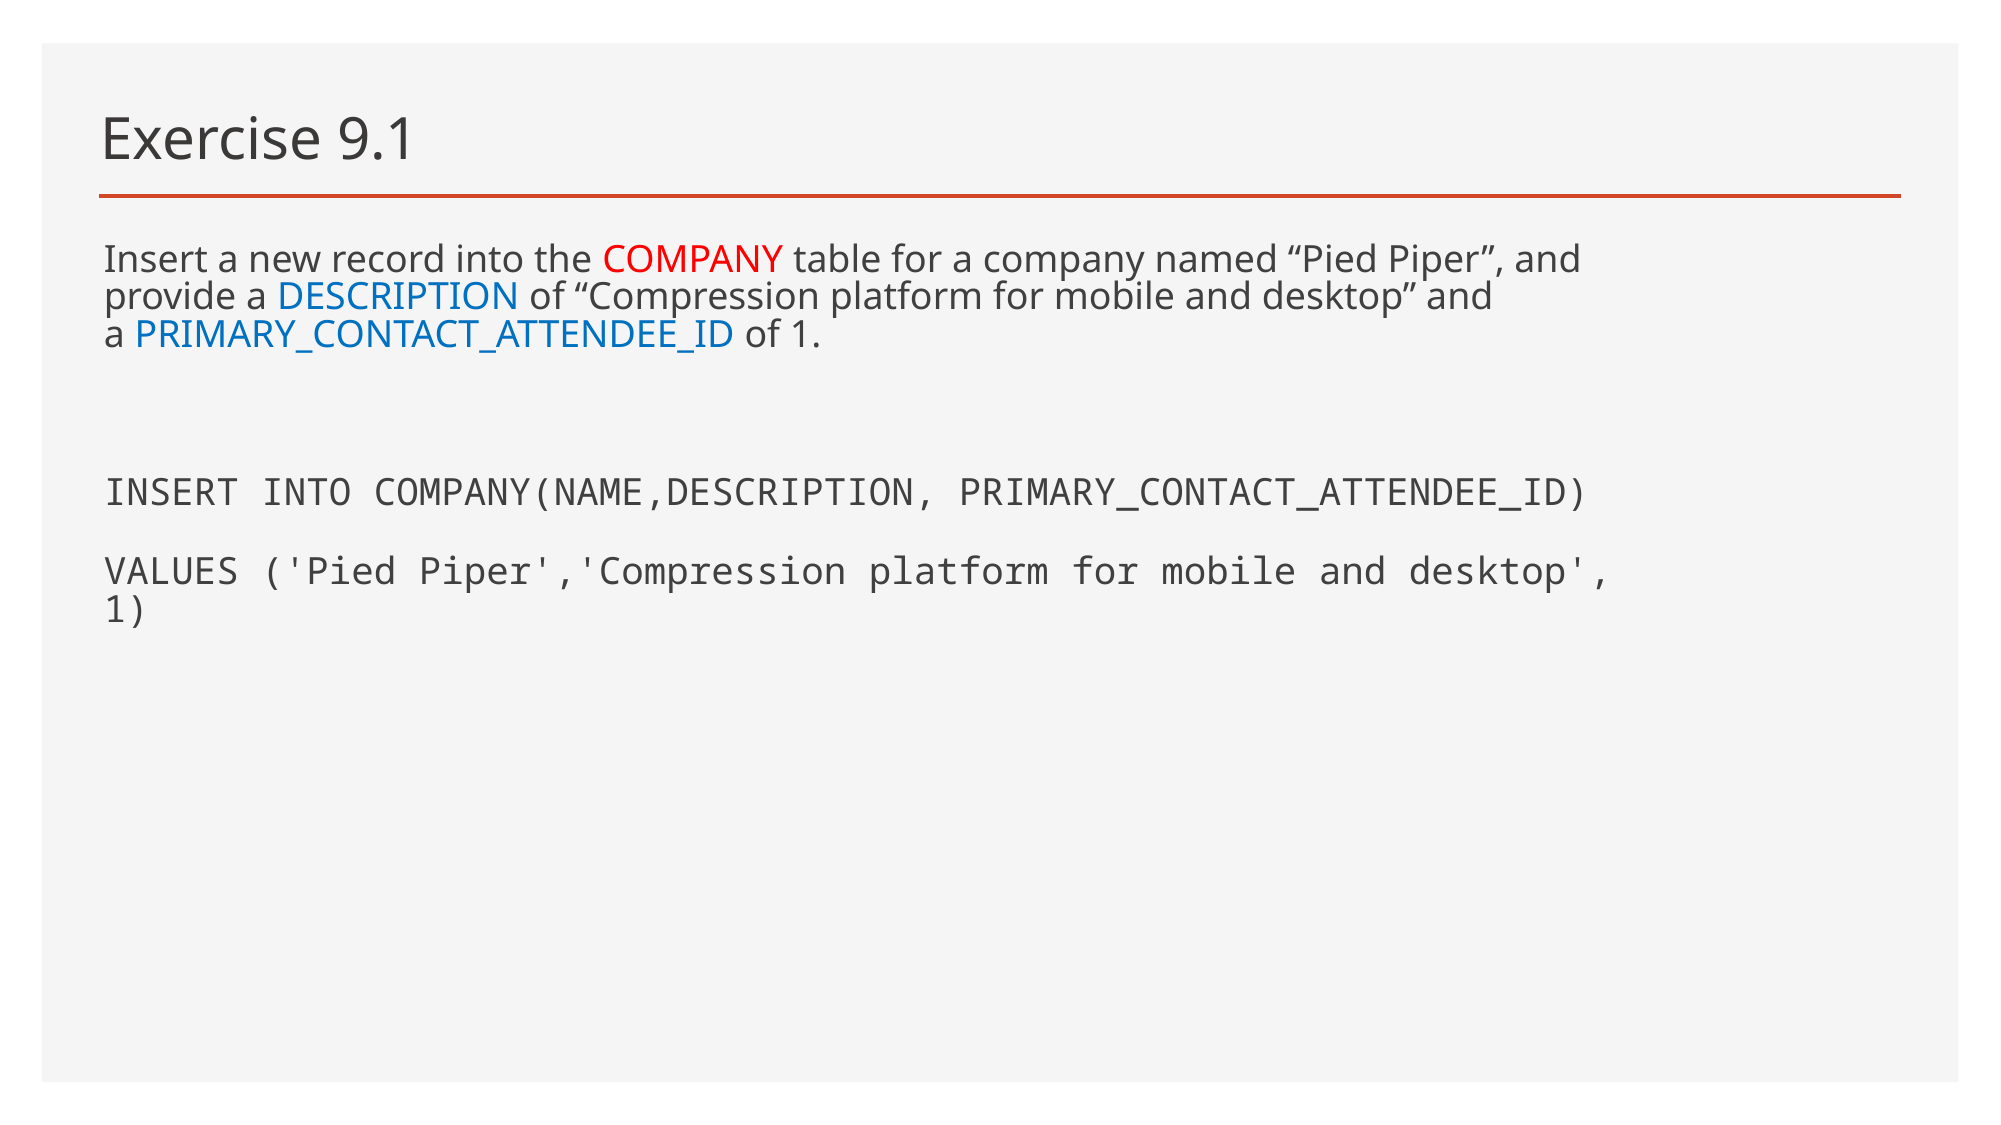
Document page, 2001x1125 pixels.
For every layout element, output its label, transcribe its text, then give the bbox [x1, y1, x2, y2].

title Exercise 9.1 [85, 73, 1089, 179]
list Insert a new record into the COMPANY table for a company named “Pied Piper”, and provide a DESCRIPTION of “Compression platform for mobile and desktop” and a PRIMARY_CONTACT_ATTENDEE_ID of 1. INSERT INTO COMPANY(NAME,DESCRIPTION, PRIMARY_CONTACT_ATTENDEE_ID) VALUES ('Pied Piper','Compression platform for mobile and desktop', 1) [88, 234, 1643, 888]
